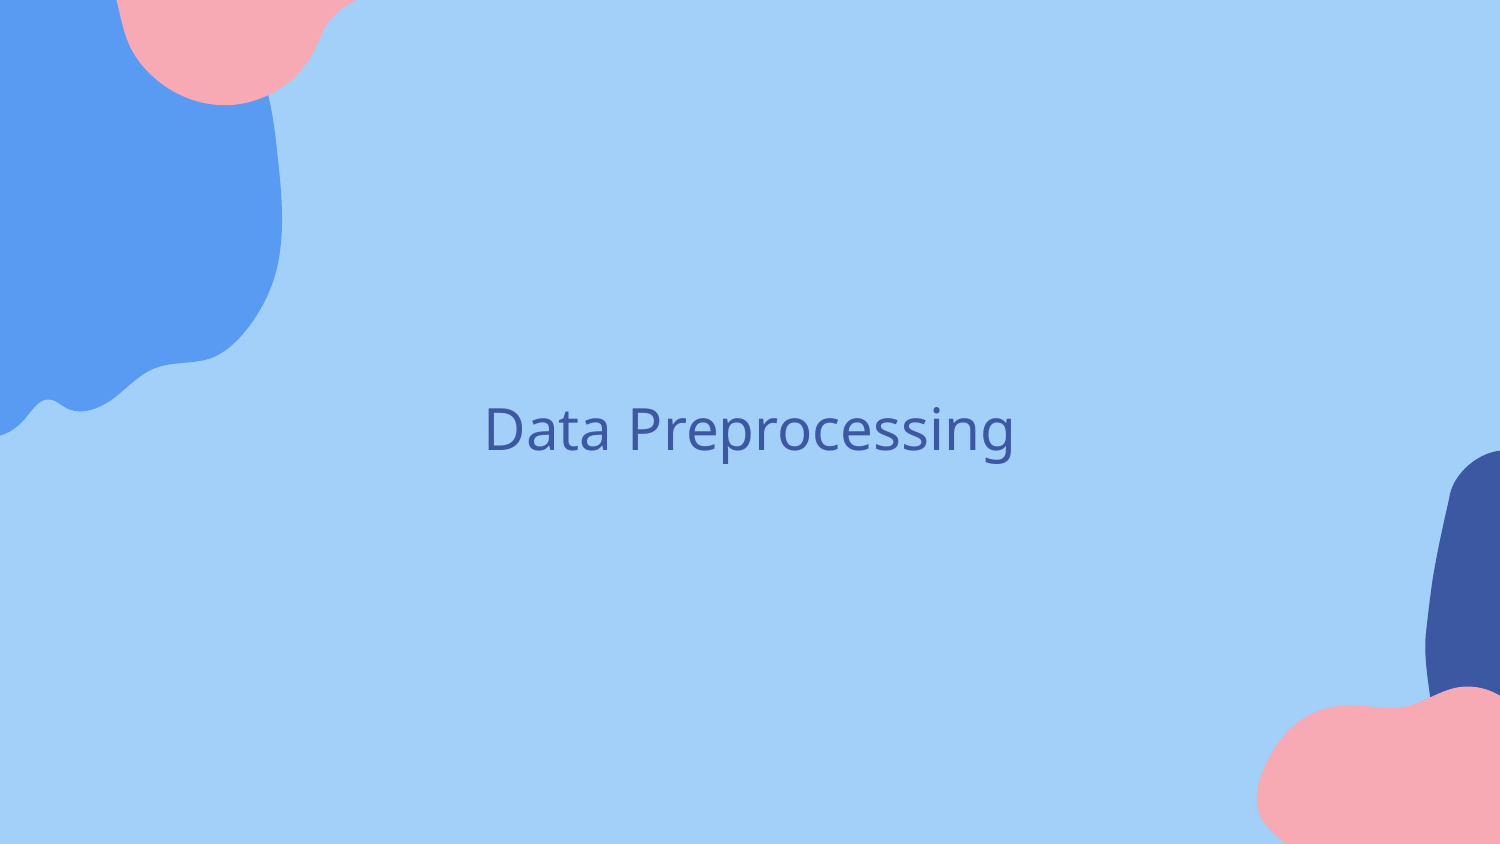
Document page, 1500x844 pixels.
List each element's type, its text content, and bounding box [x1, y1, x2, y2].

title Data Preprocessing [0, 375, 1500, 477]
